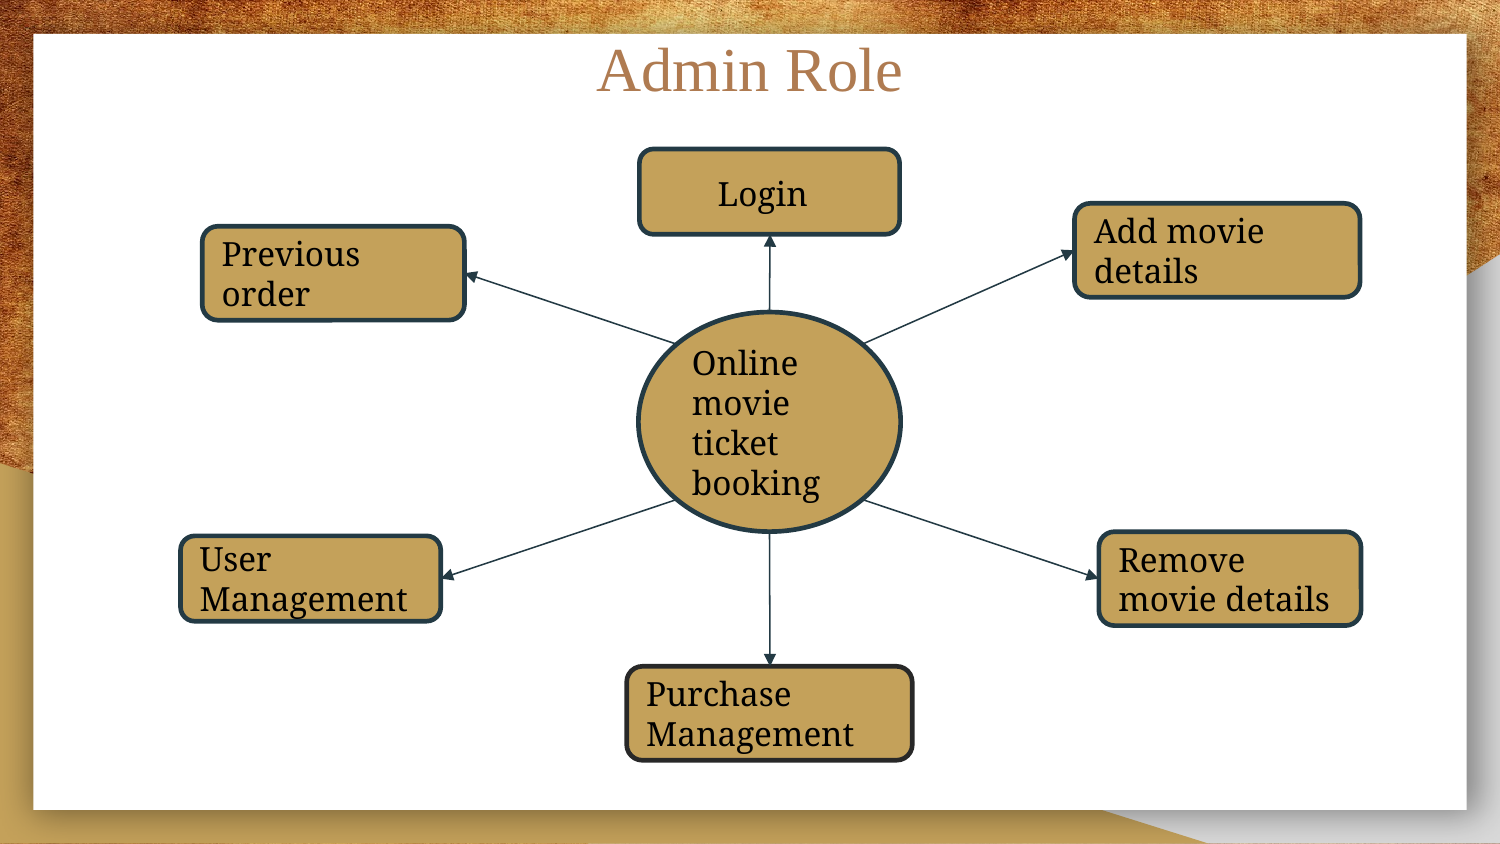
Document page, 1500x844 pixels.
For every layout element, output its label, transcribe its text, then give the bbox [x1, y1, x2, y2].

text_box Previous order [202, 226, 465, 321]
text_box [440, 499, 677, 579]
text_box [464, 272, 677, 345]
text_box Add movie details [1074, 203, 1361, 298]
text_box User Management [180, 535, 441, 622]
text_box Purchase Management [626, 666, 913, 761]
picture [0, 0, 1500, 473]
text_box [861, 499, 1100, 579]
title Admin Role [51, 14, 1449, 108]
text_box Remove movie details [1098, 531, 1362, 626]
text_box Online movie ticket booking [638, 312, 901, 532]
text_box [861, 250, 1075, 345]
text_box Login [639, 148, 900, 235]
